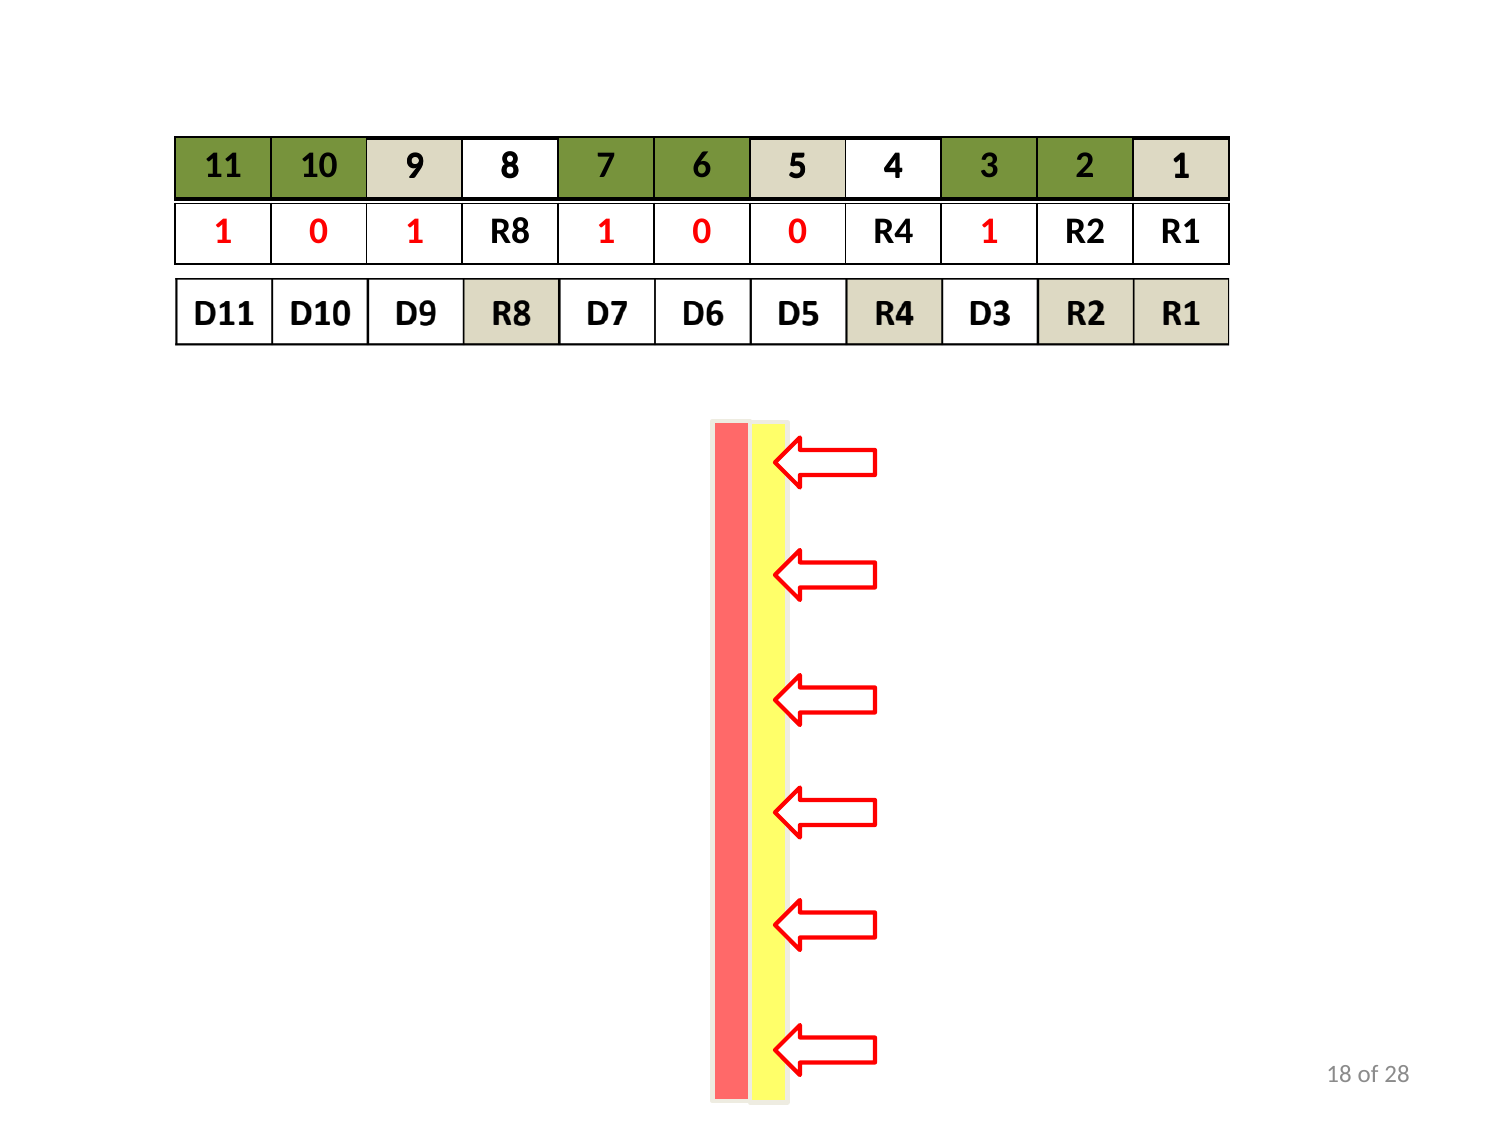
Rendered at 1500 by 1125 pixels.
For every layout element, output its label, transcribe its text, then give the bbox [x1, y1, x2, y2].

table_header R2 [1038, 204, 1132, 263]
table_header 6 [655, 138, 749, 197]
slide_number 18 of 28 [1074, 1042, 1425, 1103]
text_box [710, 419, 752, 1103]
table_header 4 [846, 138, 940, 197]
table_header R4 [846, 204, 940, 263]
table_header 0 [751, 204, 845, 263]
table_header 10 [272, 138, 366, 197]
picture [174, 274, 1230, 357]
table_header 0 [655, 204, 749, 263]
table_header 7 [559, 138, 653, 197]
table_header 2 [1038, 138, 1132, 197]
table_header 8 [463, 138, 557, 197]
text_box [748, 420, 790, 1105]
table_header 11 [176, 138, 270, 197]
table_header 1 [942, 204, 1036, 263]
table_header 1 [559, 204, 653, 263]
table_header 5 [751, 138, 845, 197]
table_header R1 [1134, 204, 1228, 263]
table_header 3 [942, 138, 1036, 197]
table_header 0 [272, 204, 366, 263]
table_header 1 [367, 204, 461, 263]
table_header 1 [176, 204, 270, 263]
table_header R8 [463, 204, 557, 263]
table_header 1 [1134, 138, 1228, 197]
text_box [774, 437, 876, 1076]
table_header 9 [367, 138, 461, 197]
